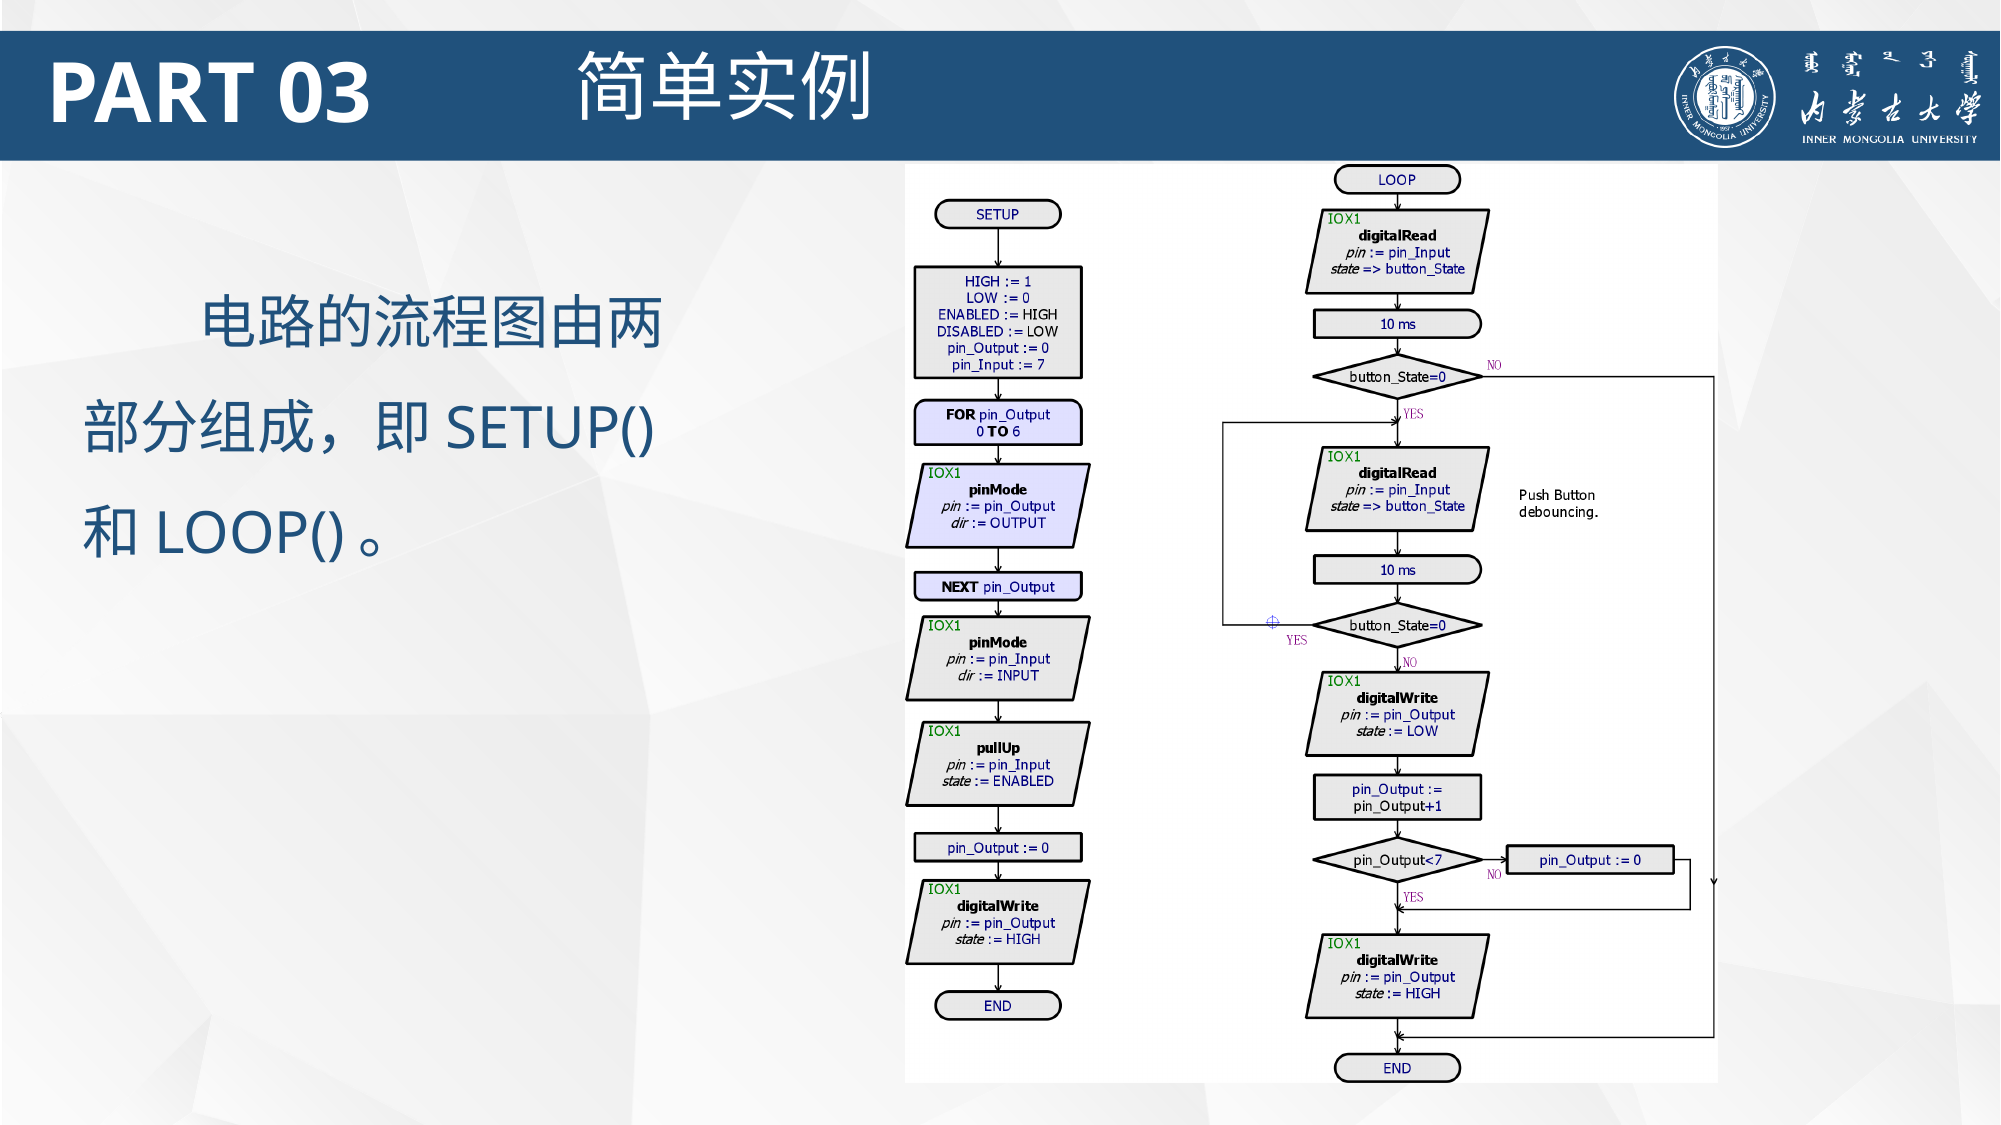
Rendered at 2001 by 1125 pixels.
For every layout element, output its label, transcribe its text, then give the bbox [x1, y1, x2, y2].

list PART 03 [32, 42, 481, 148]
text_box 电路的流程图由两部分组成，即SETUP()和LOOP()。 [67, 243, 717, 573]
picture [0, 0, 2001, 1125]
picture [1673, 46, 1986, 150]
list 简单实例 [559, 42, 1485, 158]
